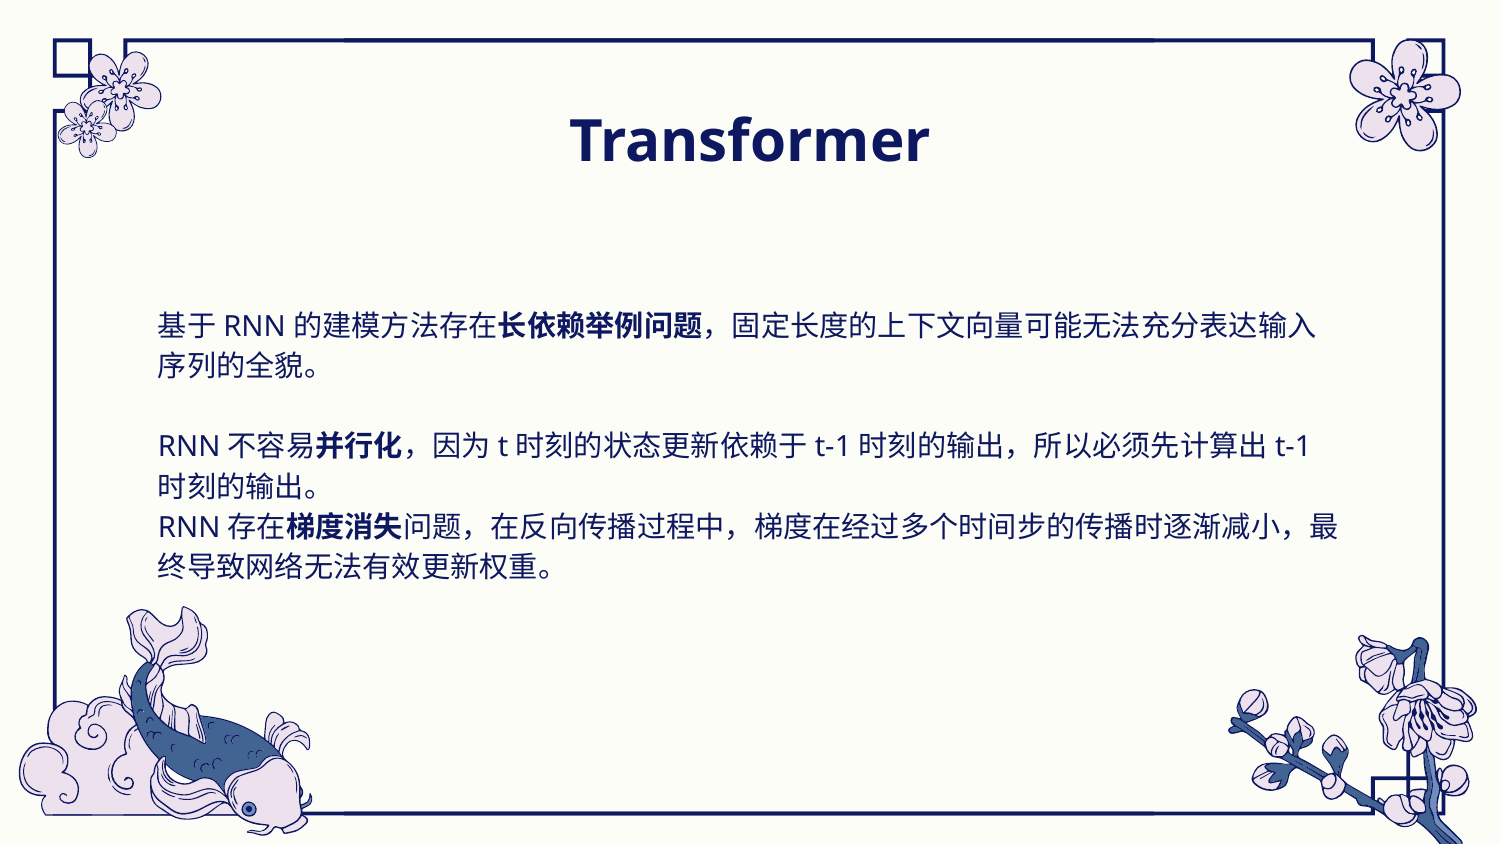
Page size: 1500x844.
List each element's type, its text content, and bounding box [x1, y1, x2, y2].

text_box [118, 605, 314, 836]
title Transformer [116, 88, 1383, 187]
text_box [1227, 634, 1479, 844]
subtitle 基于RNN的建模方法存在长依赖举例问题，固定长度的上下文向量可能无法充分表达输入序列的全貌。 RNN不容易并行化，因为t时刻的状态更新依赖于t-1时刻的输出，所以必须先计算出t-1时刻的输出。 RNN存在梯度消失问题，在反向传播过程中，梯度在经过多个时间步的传播时逐渐减小，最终导致网络无法有效更新权重。 [142, 287, 1358, 630]
